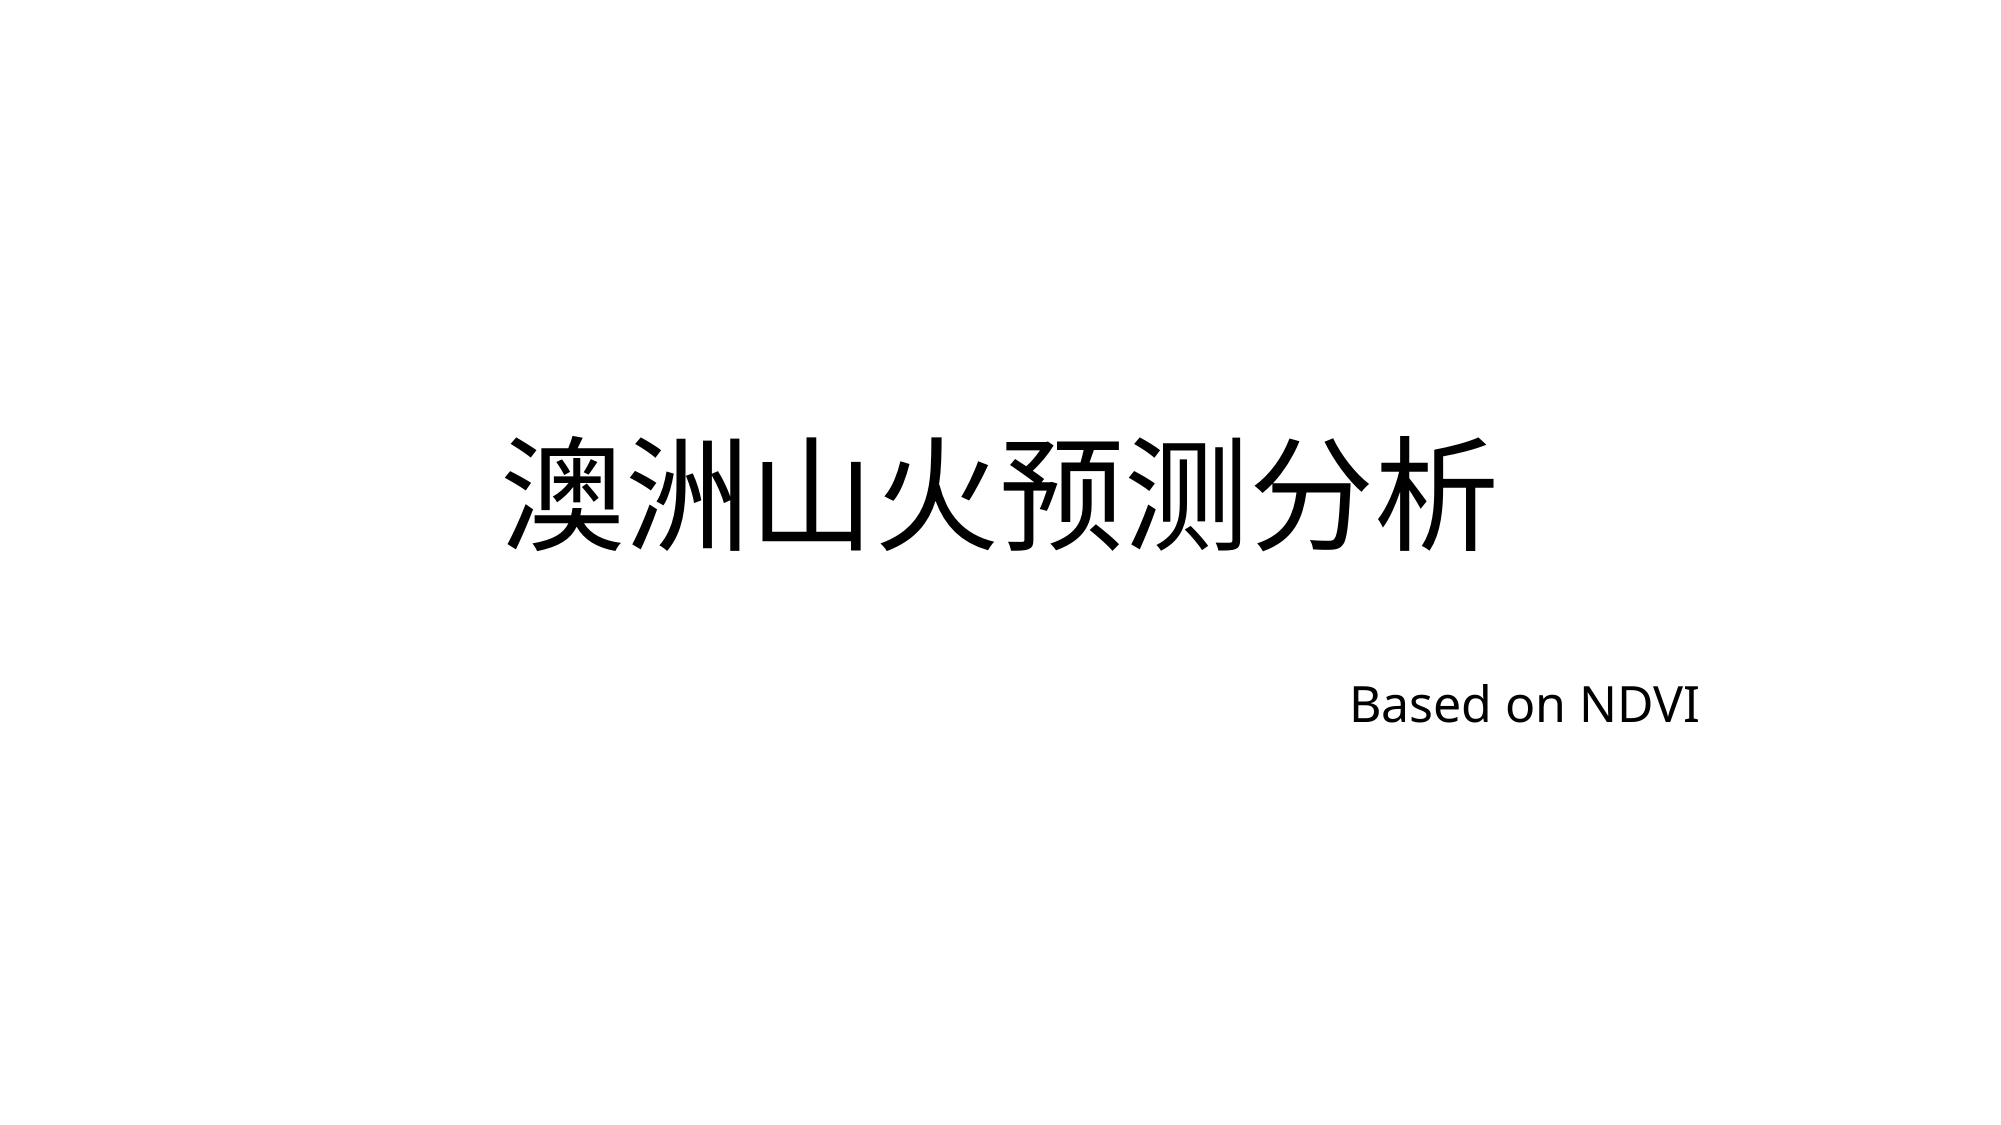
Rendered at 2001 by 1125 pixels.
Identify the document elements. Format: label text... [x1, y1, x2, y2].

subtitle Based on NDVI [249, 590, 1750, 863]
title 澳洲山火预测分析 [249, 184, 1750, 576]
